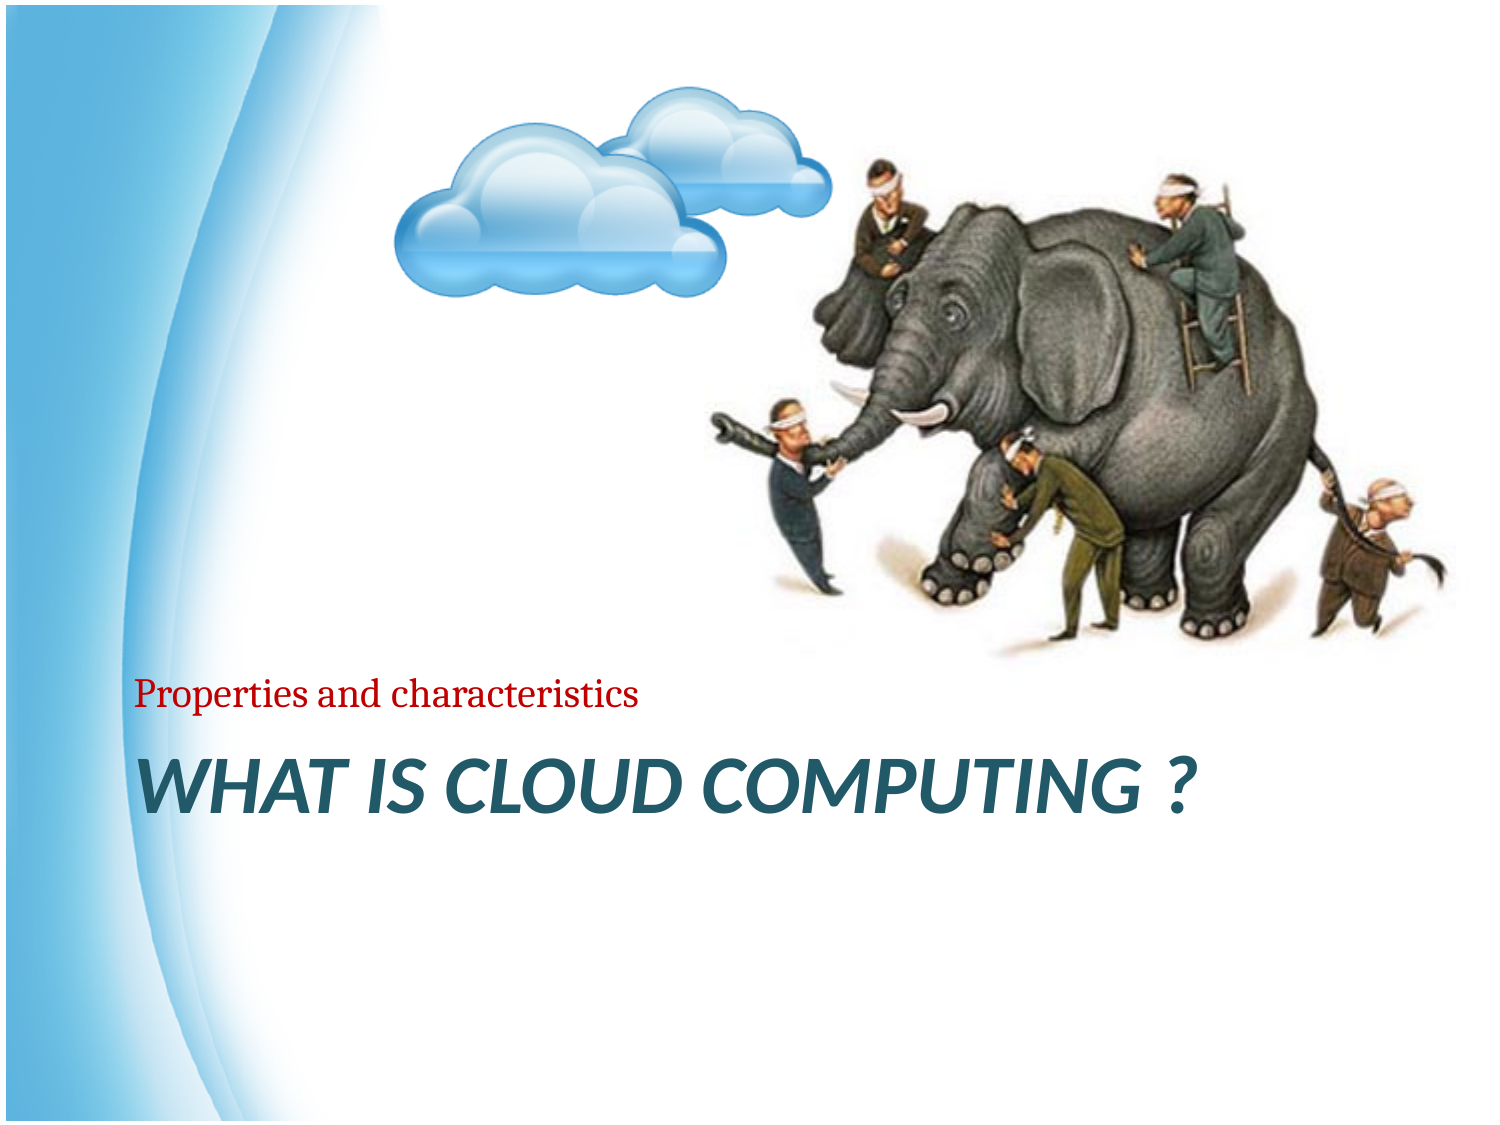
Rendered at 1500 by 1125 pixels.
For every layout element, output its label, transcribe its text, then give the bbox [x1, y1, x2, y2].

title What is Cloud computing ? [118, 723, 1394, 947]
list Properties and characteristics [118, 476, 1394, 723]
picture [0, 0, 1500, 1125]
